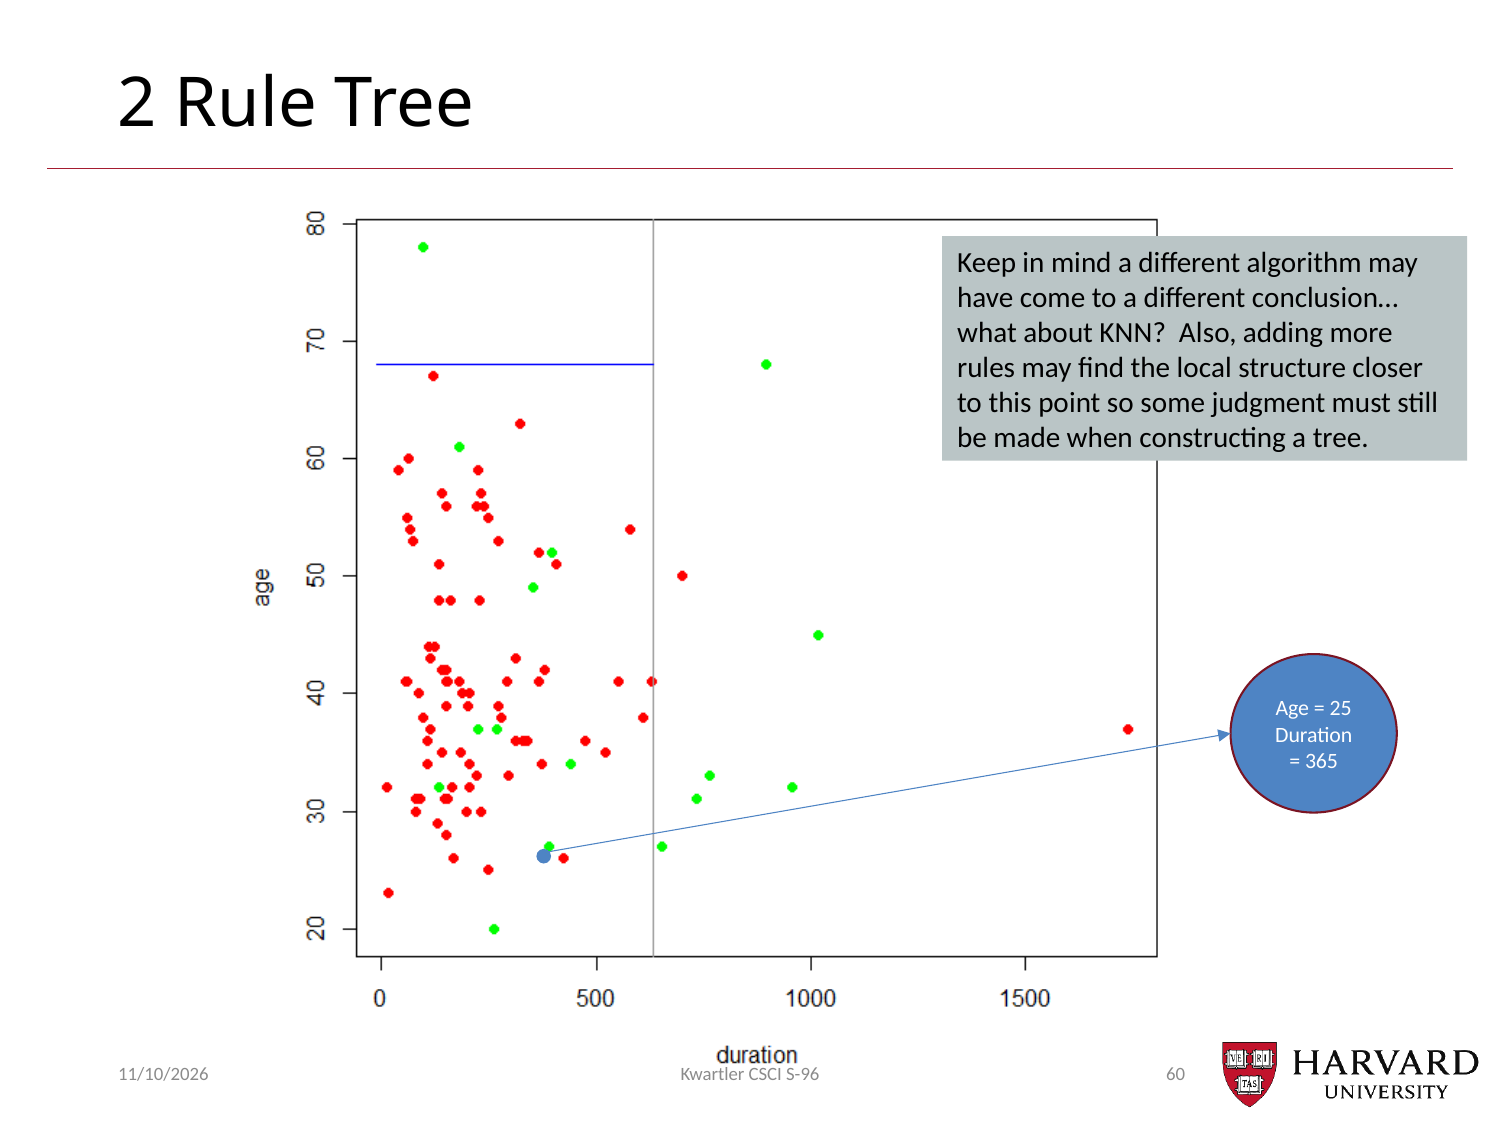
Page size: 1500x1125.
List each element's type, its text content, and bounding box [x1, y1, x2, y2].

picture [1200, 1024, 1500, 1125]
footer Kwartler CSCI S-96 [496, 1072, 1004, 1103]
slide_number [103, 1042, 441, 1103]
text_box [548, 733, 1231, 852]
picture [249, 196, 1171, 1072]
title 2 Rule Tree [103, 59, 1397, 157]
slide_number 60 [1059, 1042, 1200, 1103]
text_box Age = 25 Duration = 365 [1229, 653, 1398, 814]
text_box Keep in mind a different algorithm may have come to a different conclusion…what about KNN? Also, adding more rules may find the local structure closer to this point so some judgment must still be made when constructing a tree. [1171, 236, 1468, 461]
